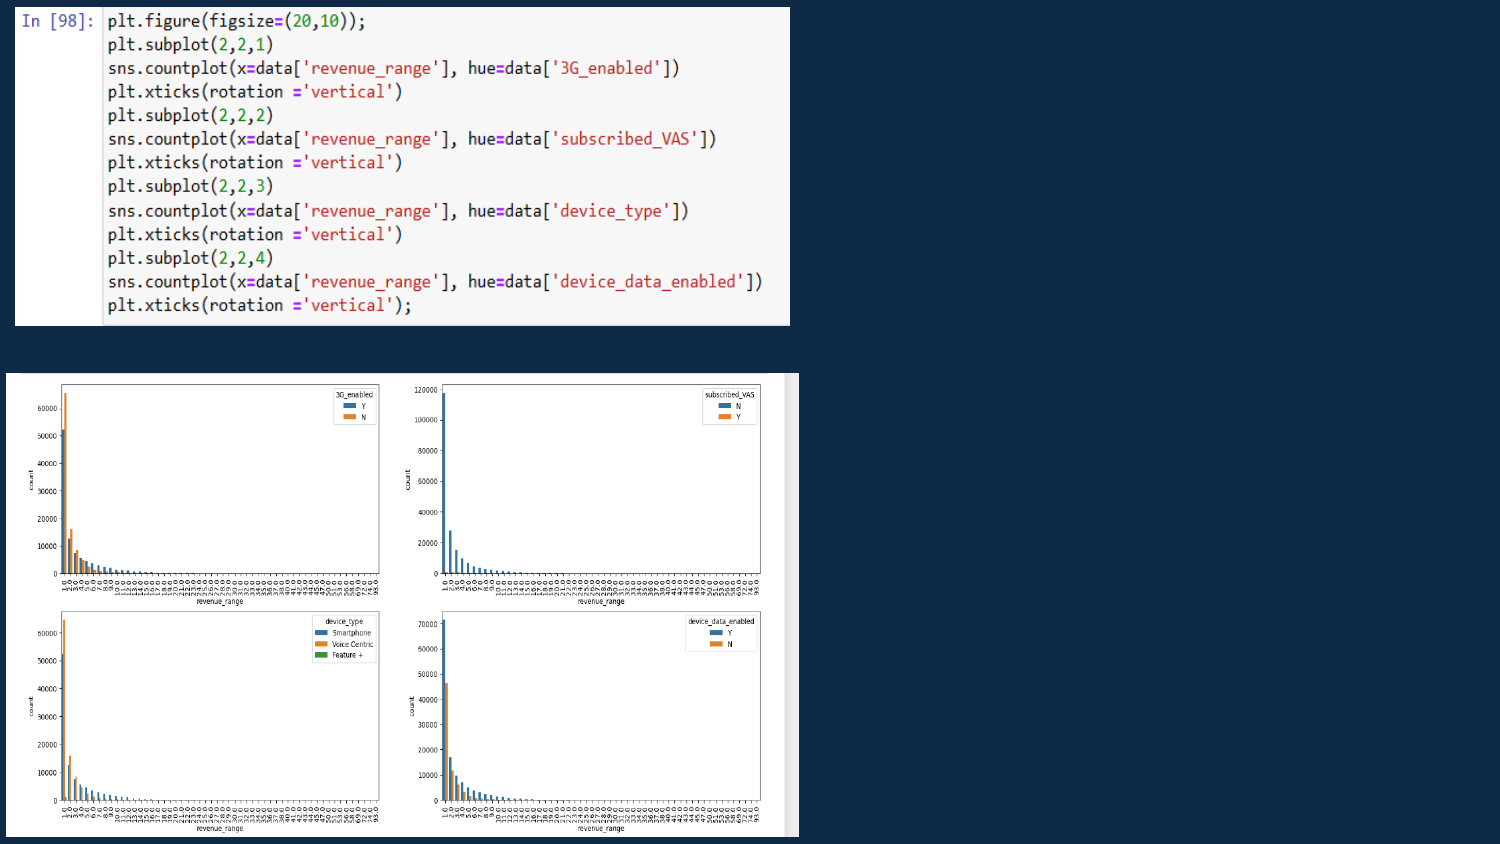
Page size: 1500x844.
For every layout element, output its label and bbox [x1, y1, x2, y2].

picture [6, 373, 799, 837]
picture [15, 6, 790, 327]
